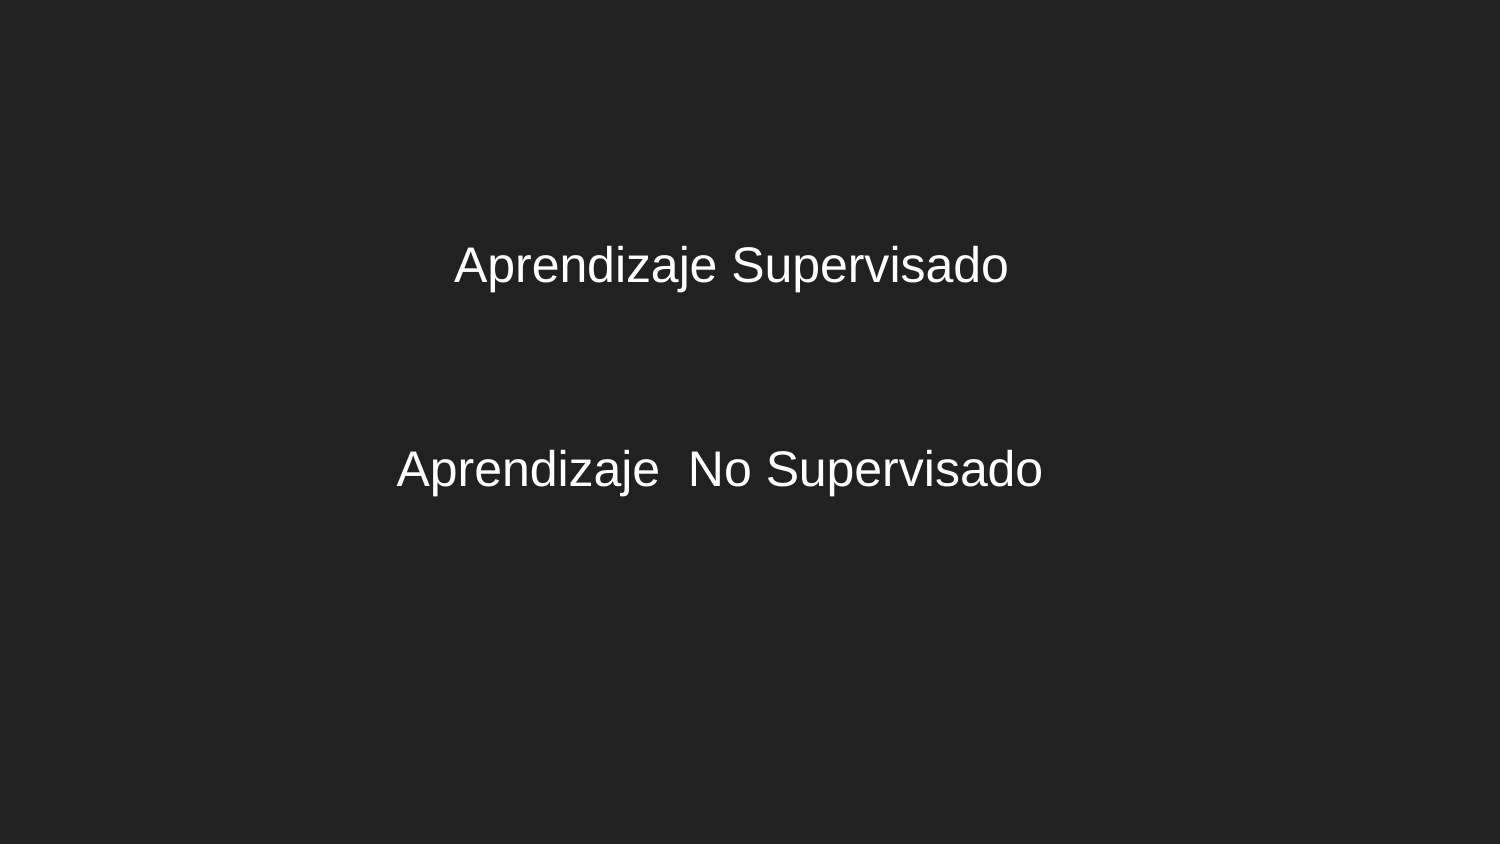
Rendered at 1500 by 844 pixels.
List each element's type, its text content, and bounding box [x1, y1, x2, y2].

text_box Aprendizaje Supervisado [439, 217, 1061, 277]
text_box Aprendizaje No Supervisado [381, 421, 1119, 482]
